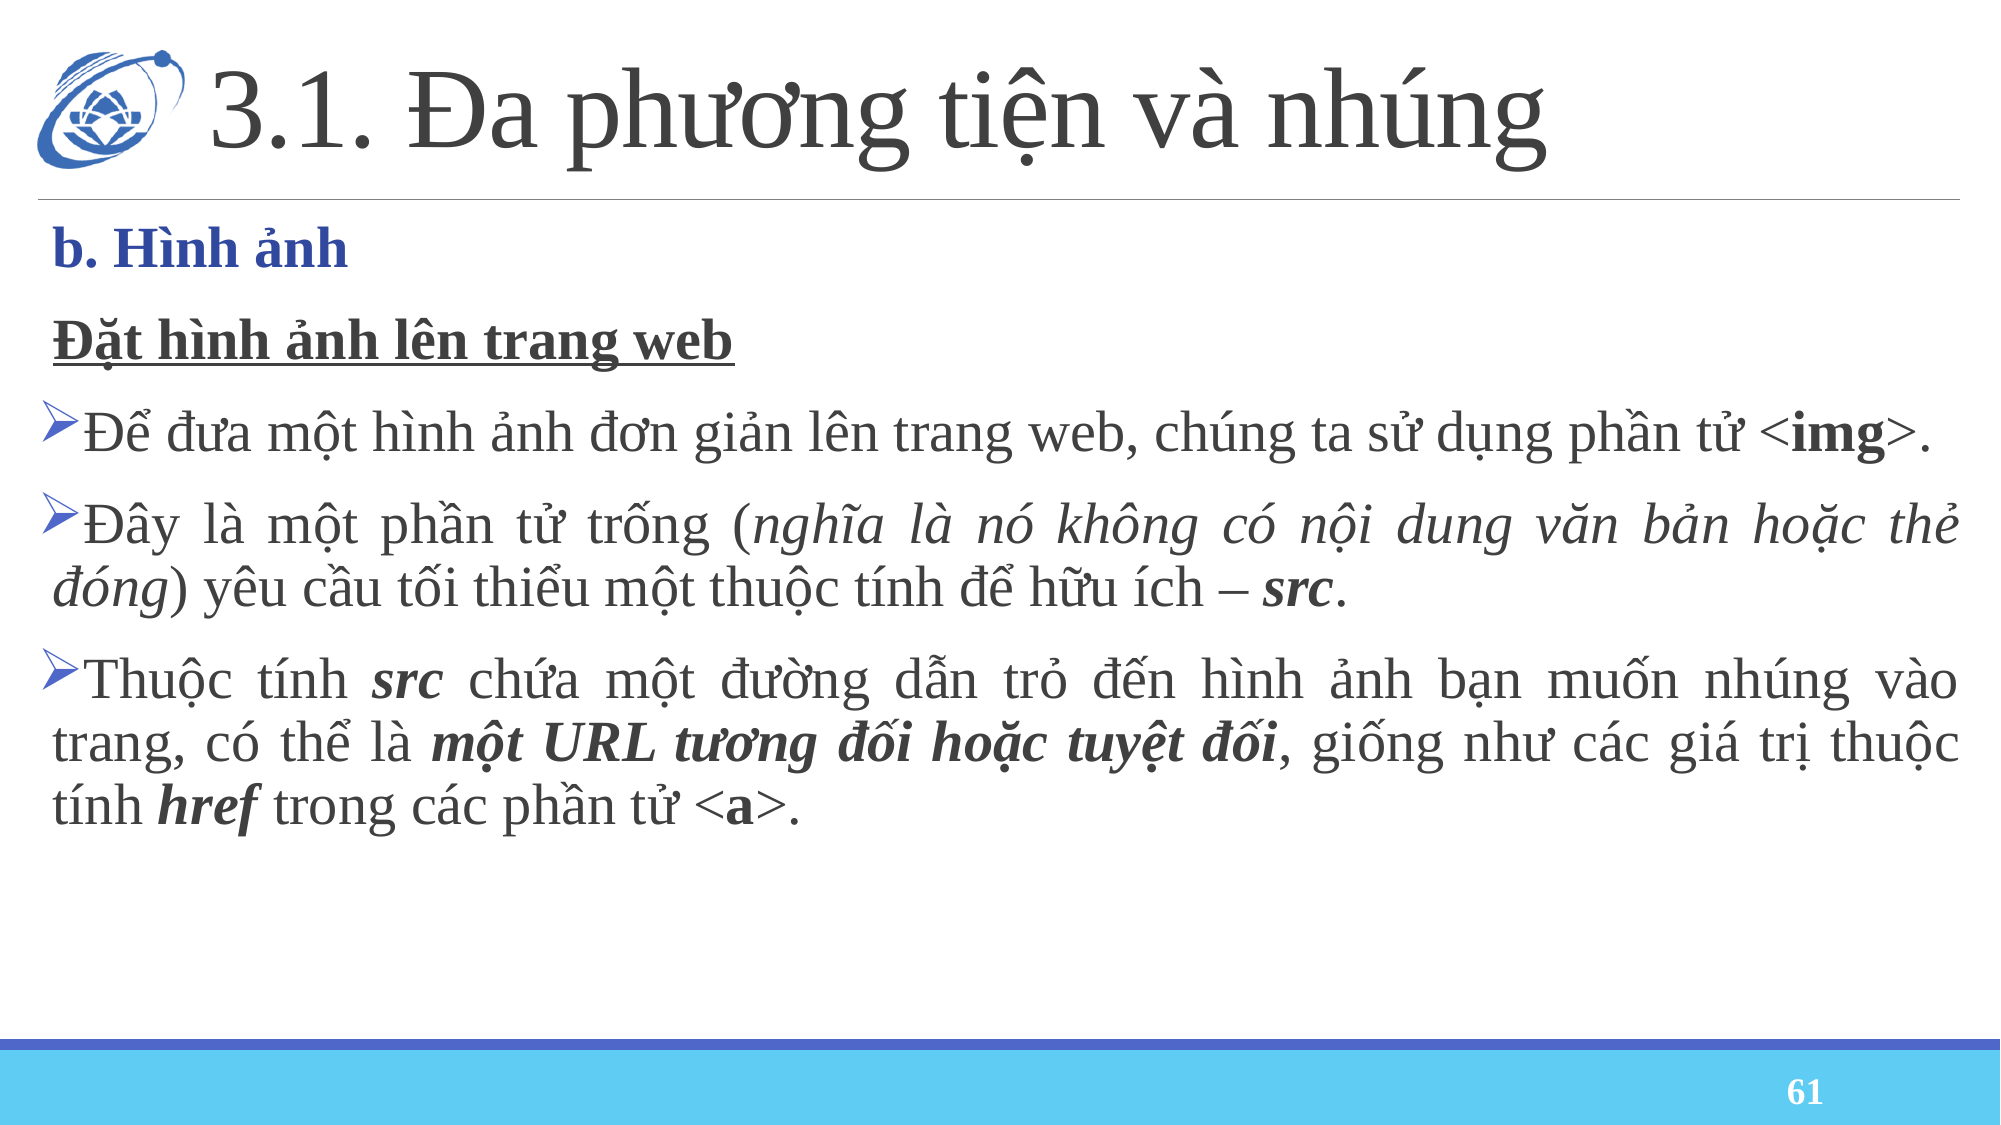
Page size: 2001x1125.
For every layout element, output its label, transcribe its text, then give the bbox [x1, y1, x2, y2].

slide_number 61 [1624, 1059, 1840, 1120]
list b. Hình ảnh Đặt hình ảnh lên trang web Để đưa một hình ảnh đơn giản lên trang web, chúng ta sử dụng phần tử <img>. Đây là một phần tử trống (nghĩa là nó không có nội dung văn bản hoặc thẻ đóng) yêu cầu tối thiểu một thuộc tính để hữu ích – src. Thuộc tính src chứa một đường dẫn trỏ đến hình ảnh bạn muốn nhúng vào trang, có thể là một URL tương đối hoặc tuyệt đối, giống như các giá trị thuộc tính href trong các phần tử <a>. [37, 209, 1961, 1011]
picture [37, 34, 185, 183]
title 3.1. Đa phương tiện và nhúng [193, 47, 1961, 192]
